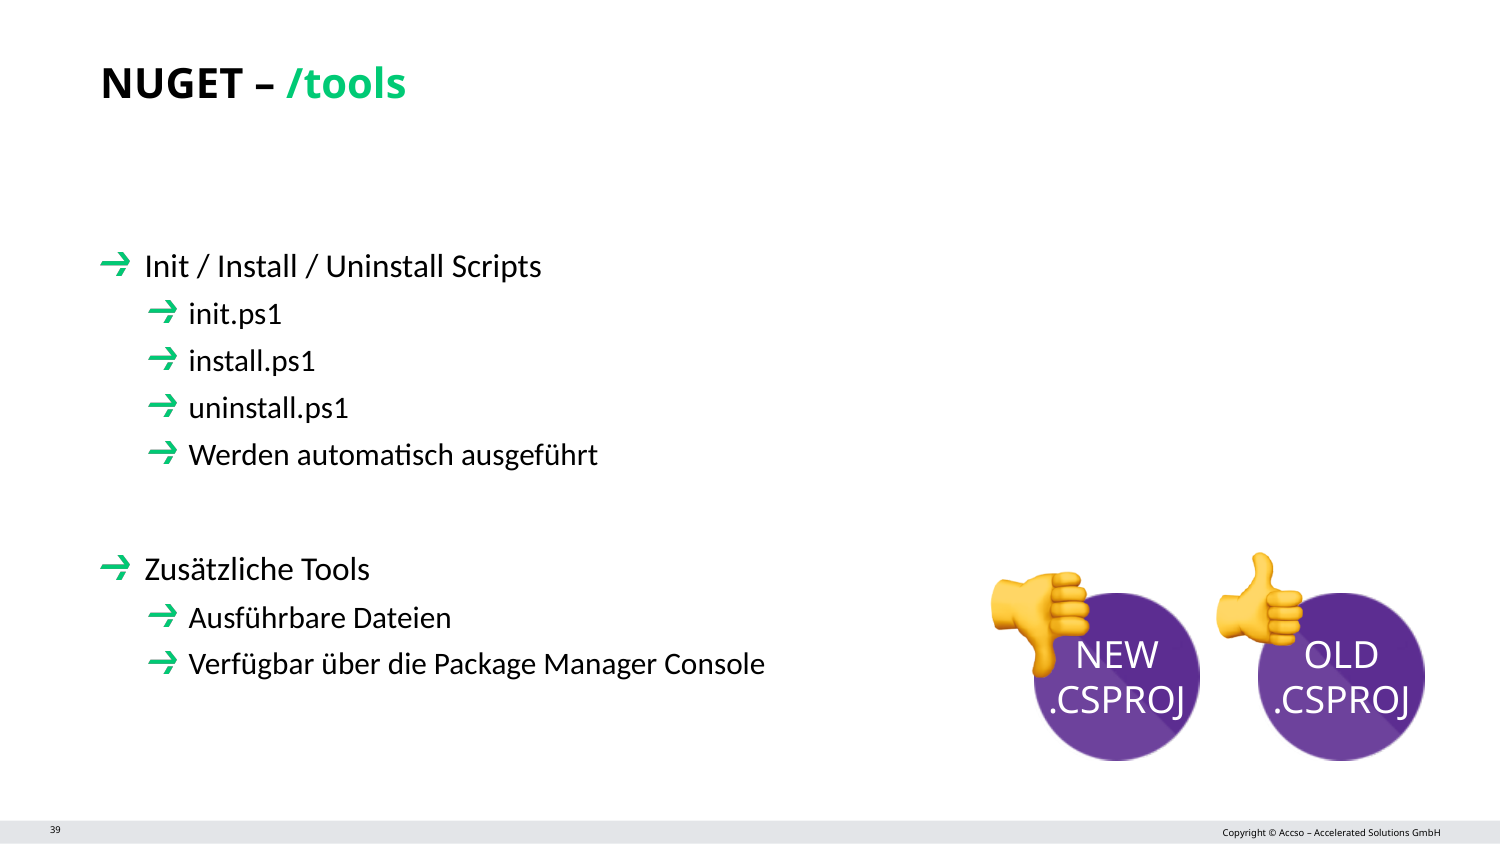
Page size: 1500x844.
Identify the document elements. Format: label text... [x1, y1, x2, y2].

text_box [1253, 593, 1431, 761]
picture [986, 571, 1093, 678]
picture [148, 441, 177, 464]
picture [148, 394, 177, 417]
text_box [1028, 593, 1206, 761]
picture [148, 300, 177, 323]
picture [148, 651, 177, 674]
picture [148, 347, 177, 370]
picture [1211, 551, 1307, 647]
picture [100, 252, 130, 276]
picture [100, 555, 130, 580]
title NuGet – /tools [100, 38, 1430, 127]
picture [148, 604, 177, 627]
list Init / Install / Uninstall Scripts init.ps1 install.ps1 uninstall.ps1 Werden automatisch ausgeführt Zusätzliche Tools Ausführbare Dateien Verfügbar über die Package Manager Console [100, 243, 1400, 788]
